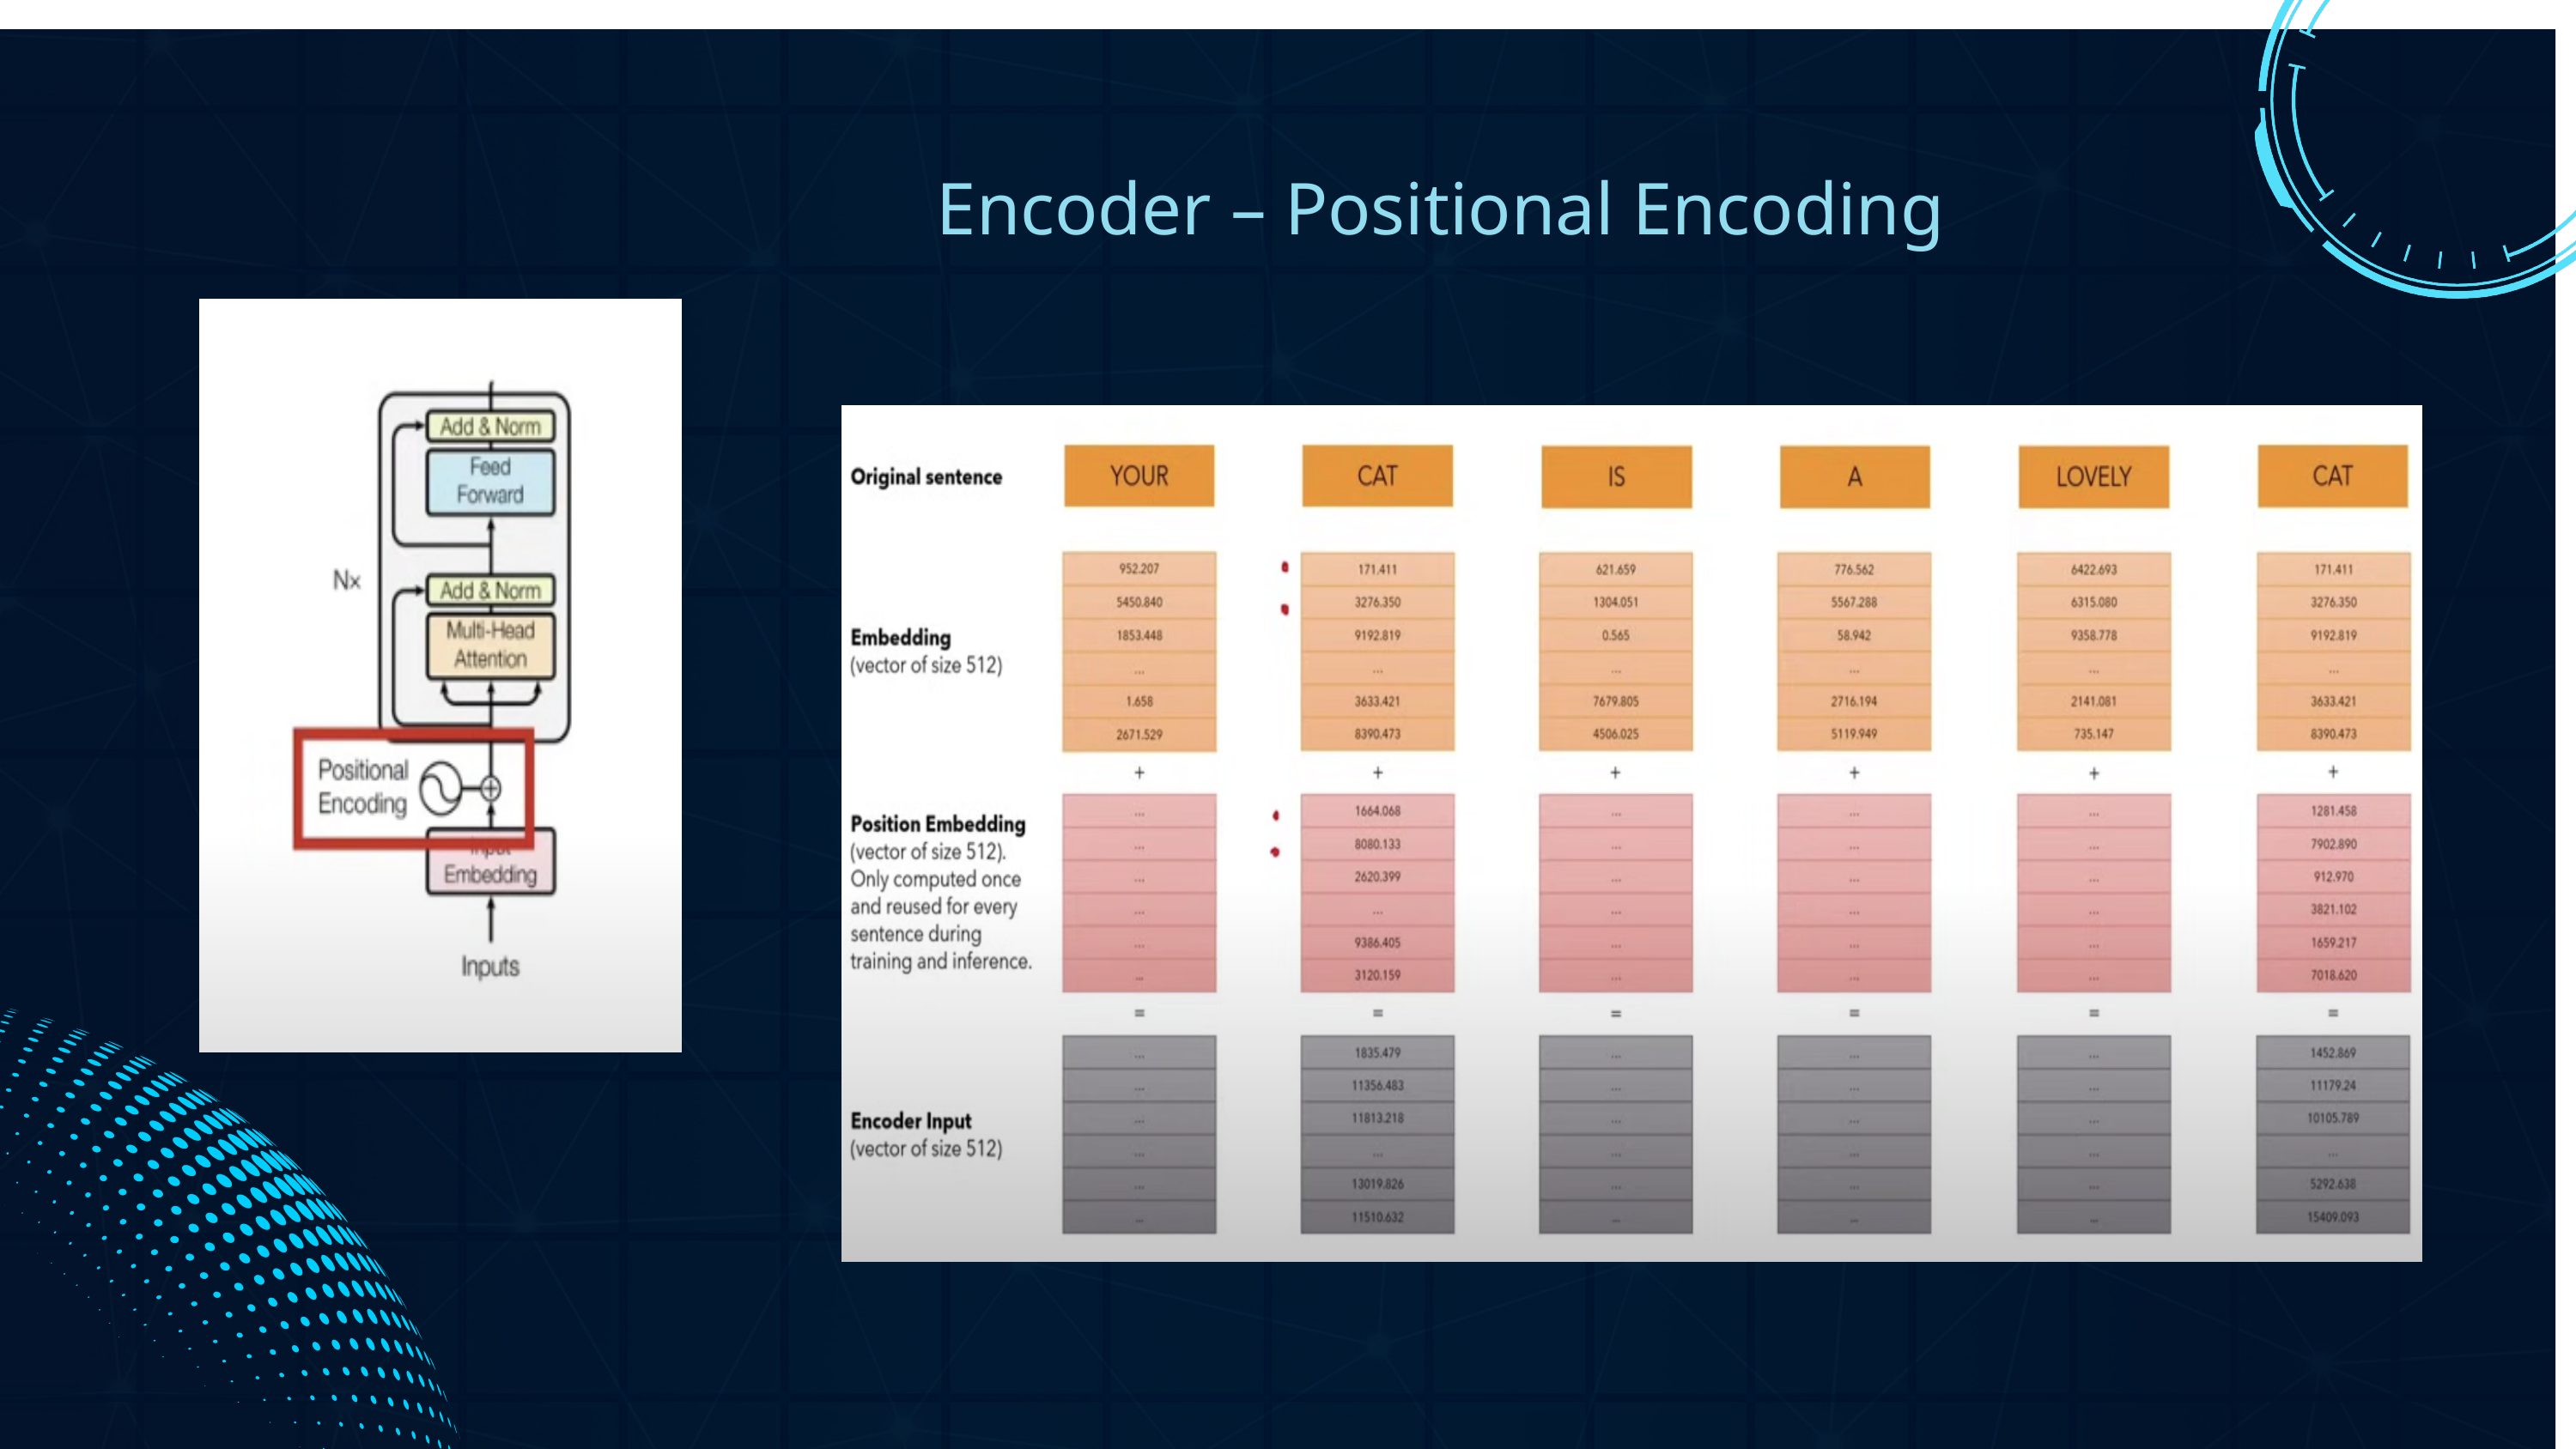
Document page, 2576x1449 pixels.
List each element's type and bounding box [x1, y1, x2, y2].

picture [0, 29, 2556, 1449]
text_box [2254, 0, 2576, 299]
